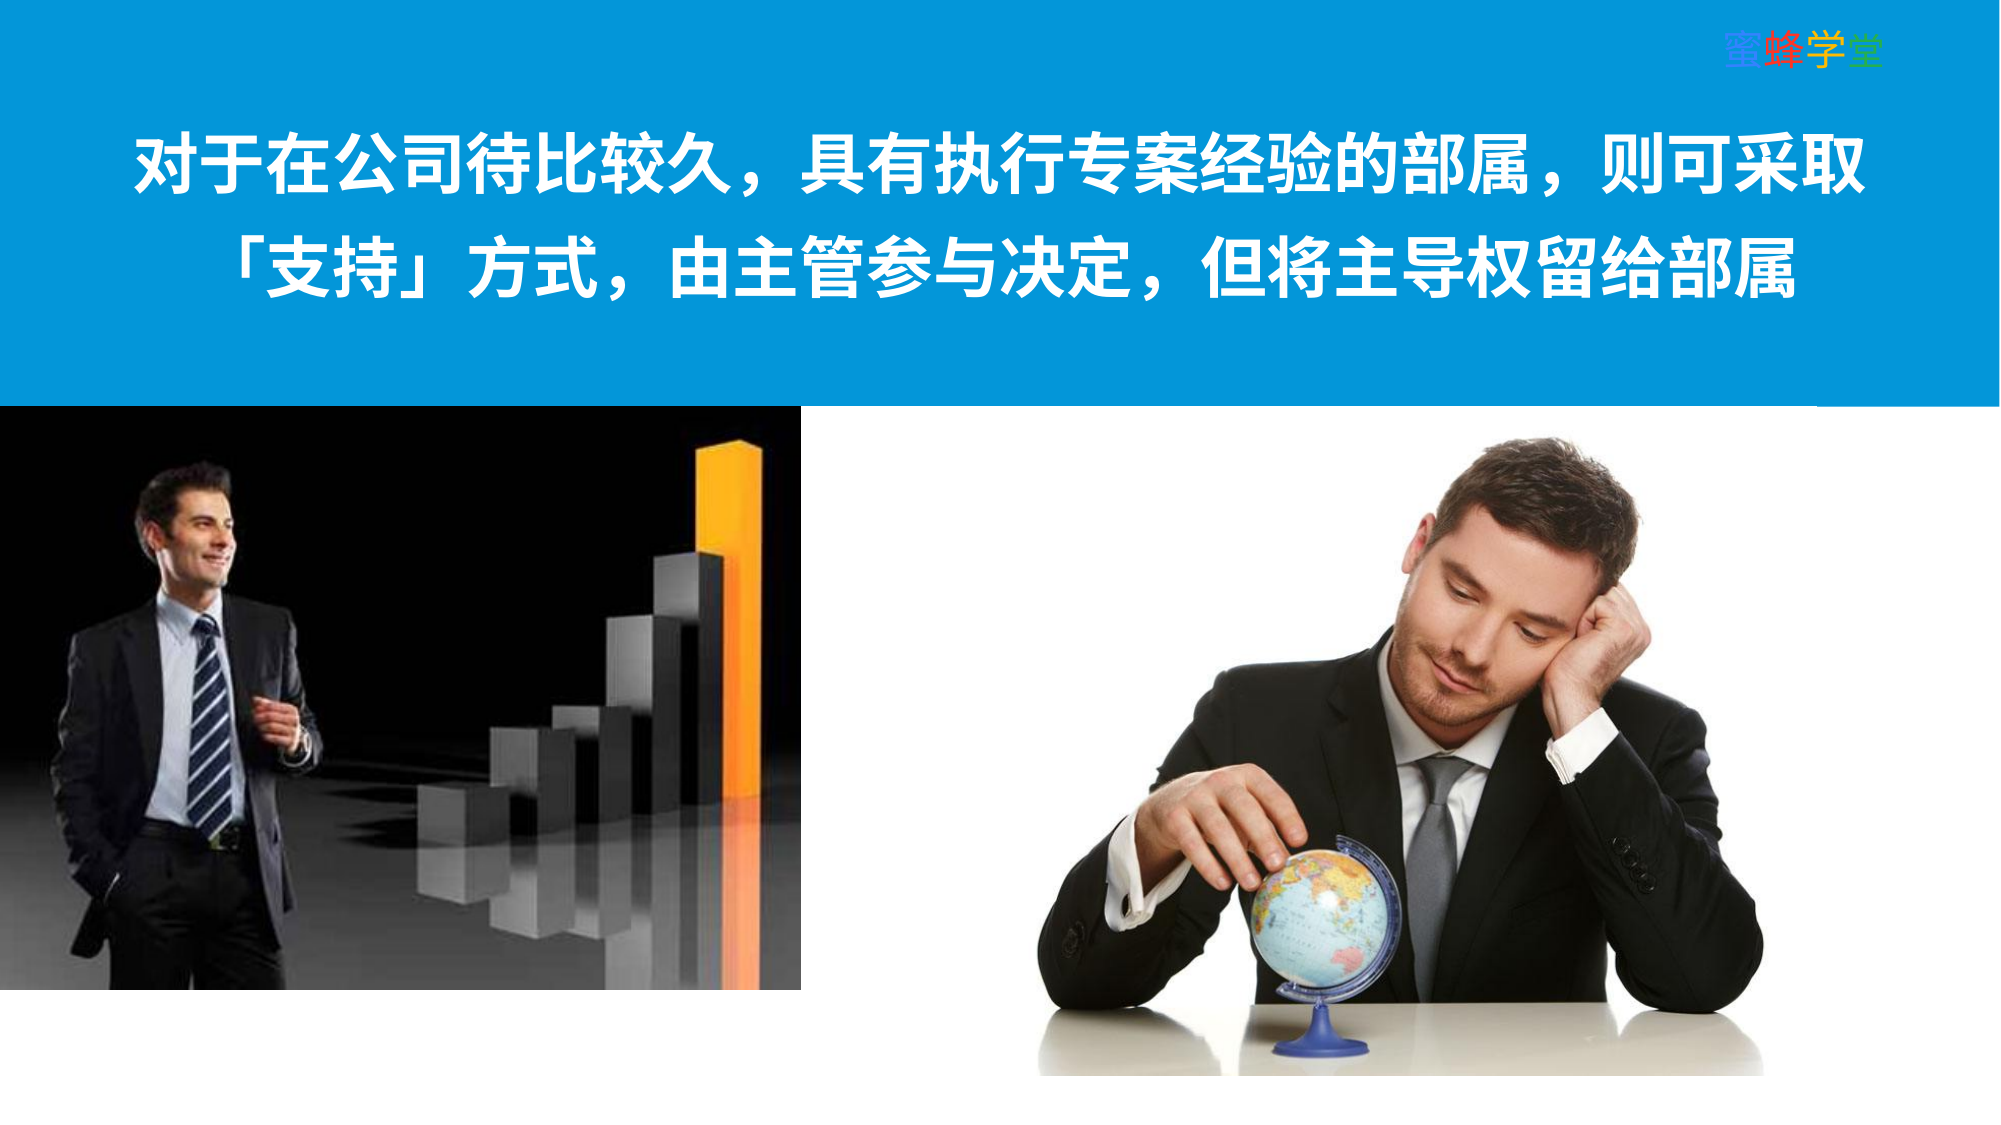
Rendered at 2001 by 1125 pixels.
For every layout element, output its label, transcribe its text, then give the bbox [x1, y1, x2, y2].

text_box 对于在公司待比较久，具有执行专案经验的部属，则可采取「支持」方式，由主管参与决定，但将主导权留给部属 [65, 90, 1935, 314]
text_box 蜜蜂学堂 [1707, 15, 1932, 126]
text_box [0, 0, 2000, 407]
picture [0, 407, 1817, 1076]
